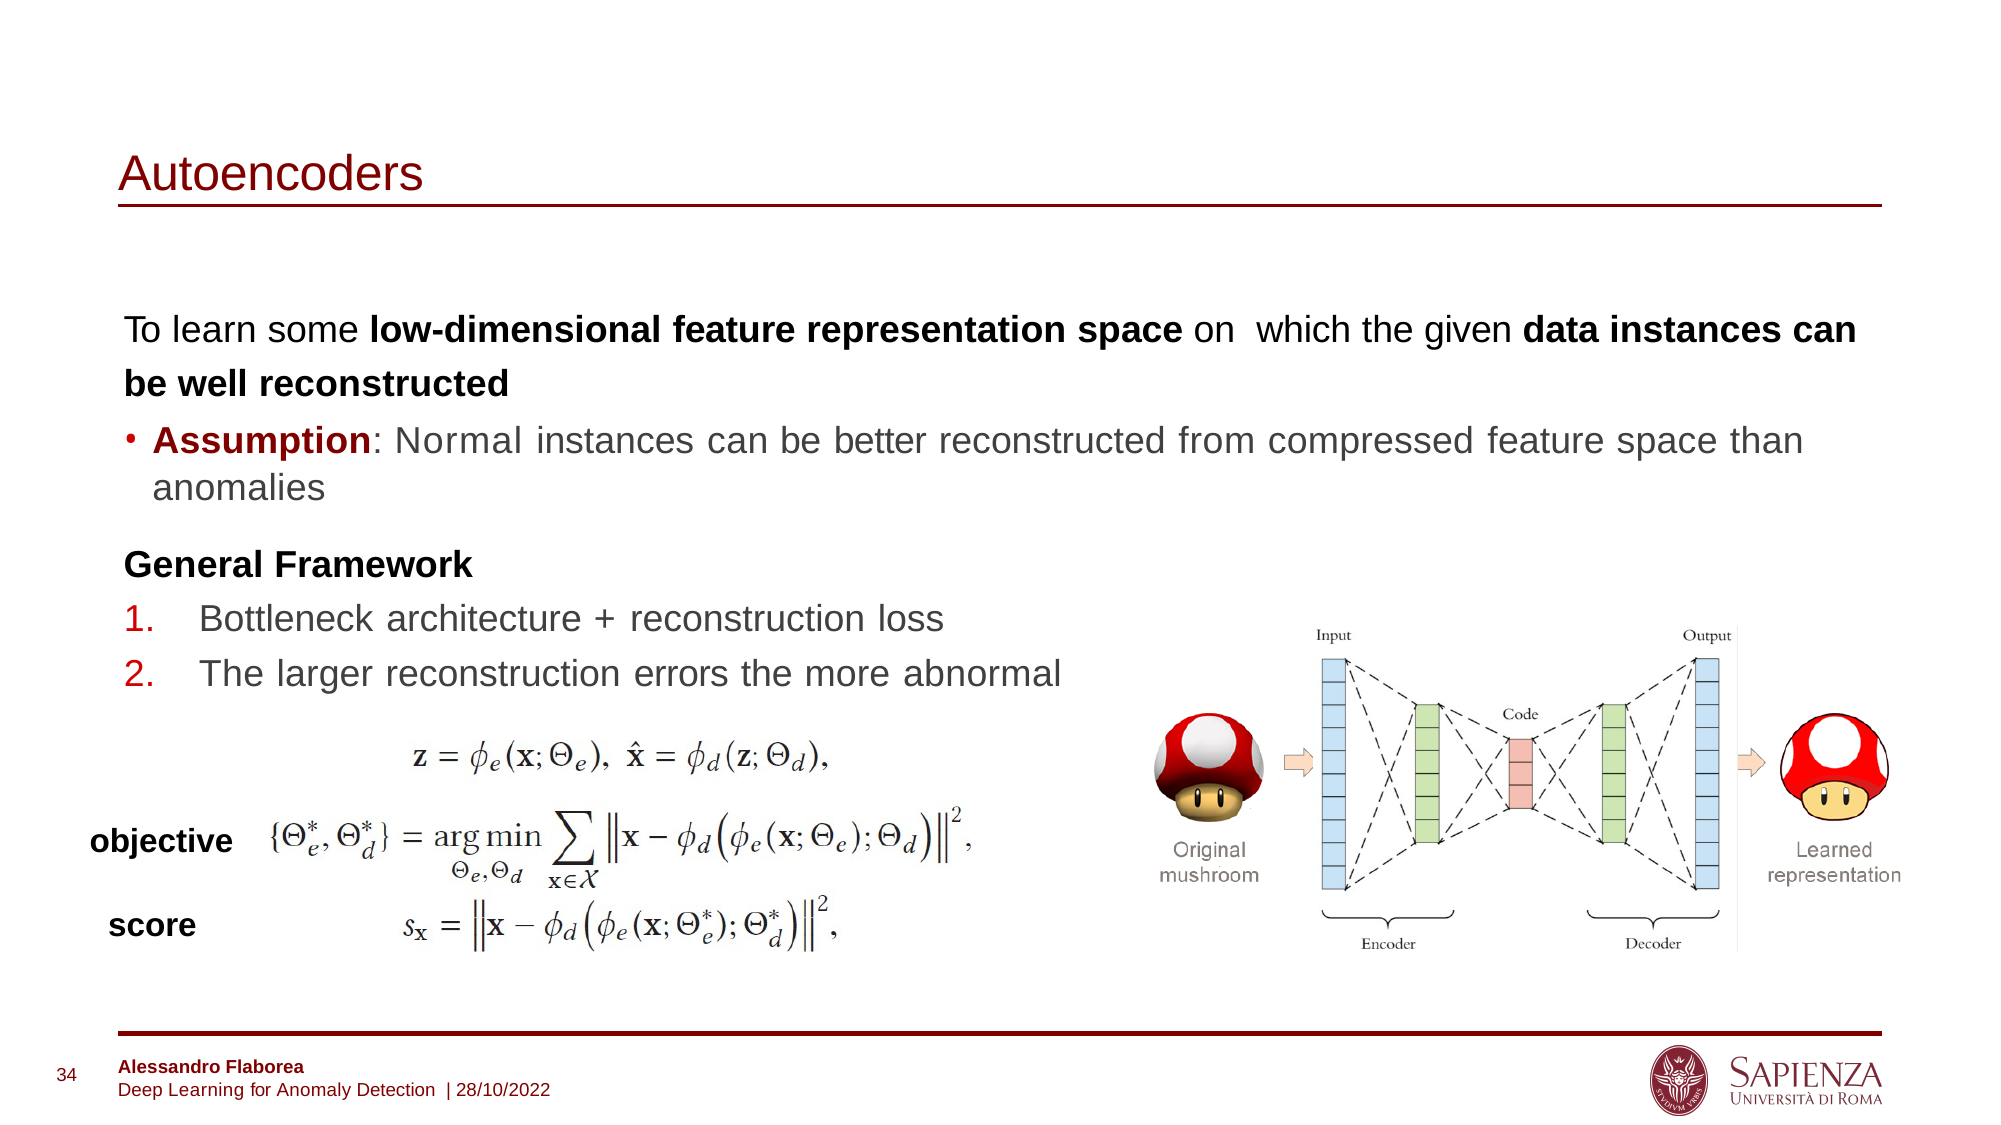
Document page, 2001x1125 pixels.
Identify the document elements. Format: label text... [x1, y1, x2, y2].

picture [270, 740, 971, 952]
text_box To learn some low-dimensional feature representation space on which the given data instances can be well reconstructed Assumption: Normal instances can be better reconstructed from compressed feature space than anomalies General Framework Bottleneck architecture + reconstruction loss The larger reconstruction errors the more abnormal [121, 287, 1915, 694]
text_box objective [74, 811, 263, 867]
slide_number 34 [50, 1047, 88, 1125]
text_box score [93, 896, 225, 951]
picture [1650, 1045, 1882, 1116]
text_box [1137, 626, 1909, 952]
title Autoencoders [116, 138, 722, 329]
